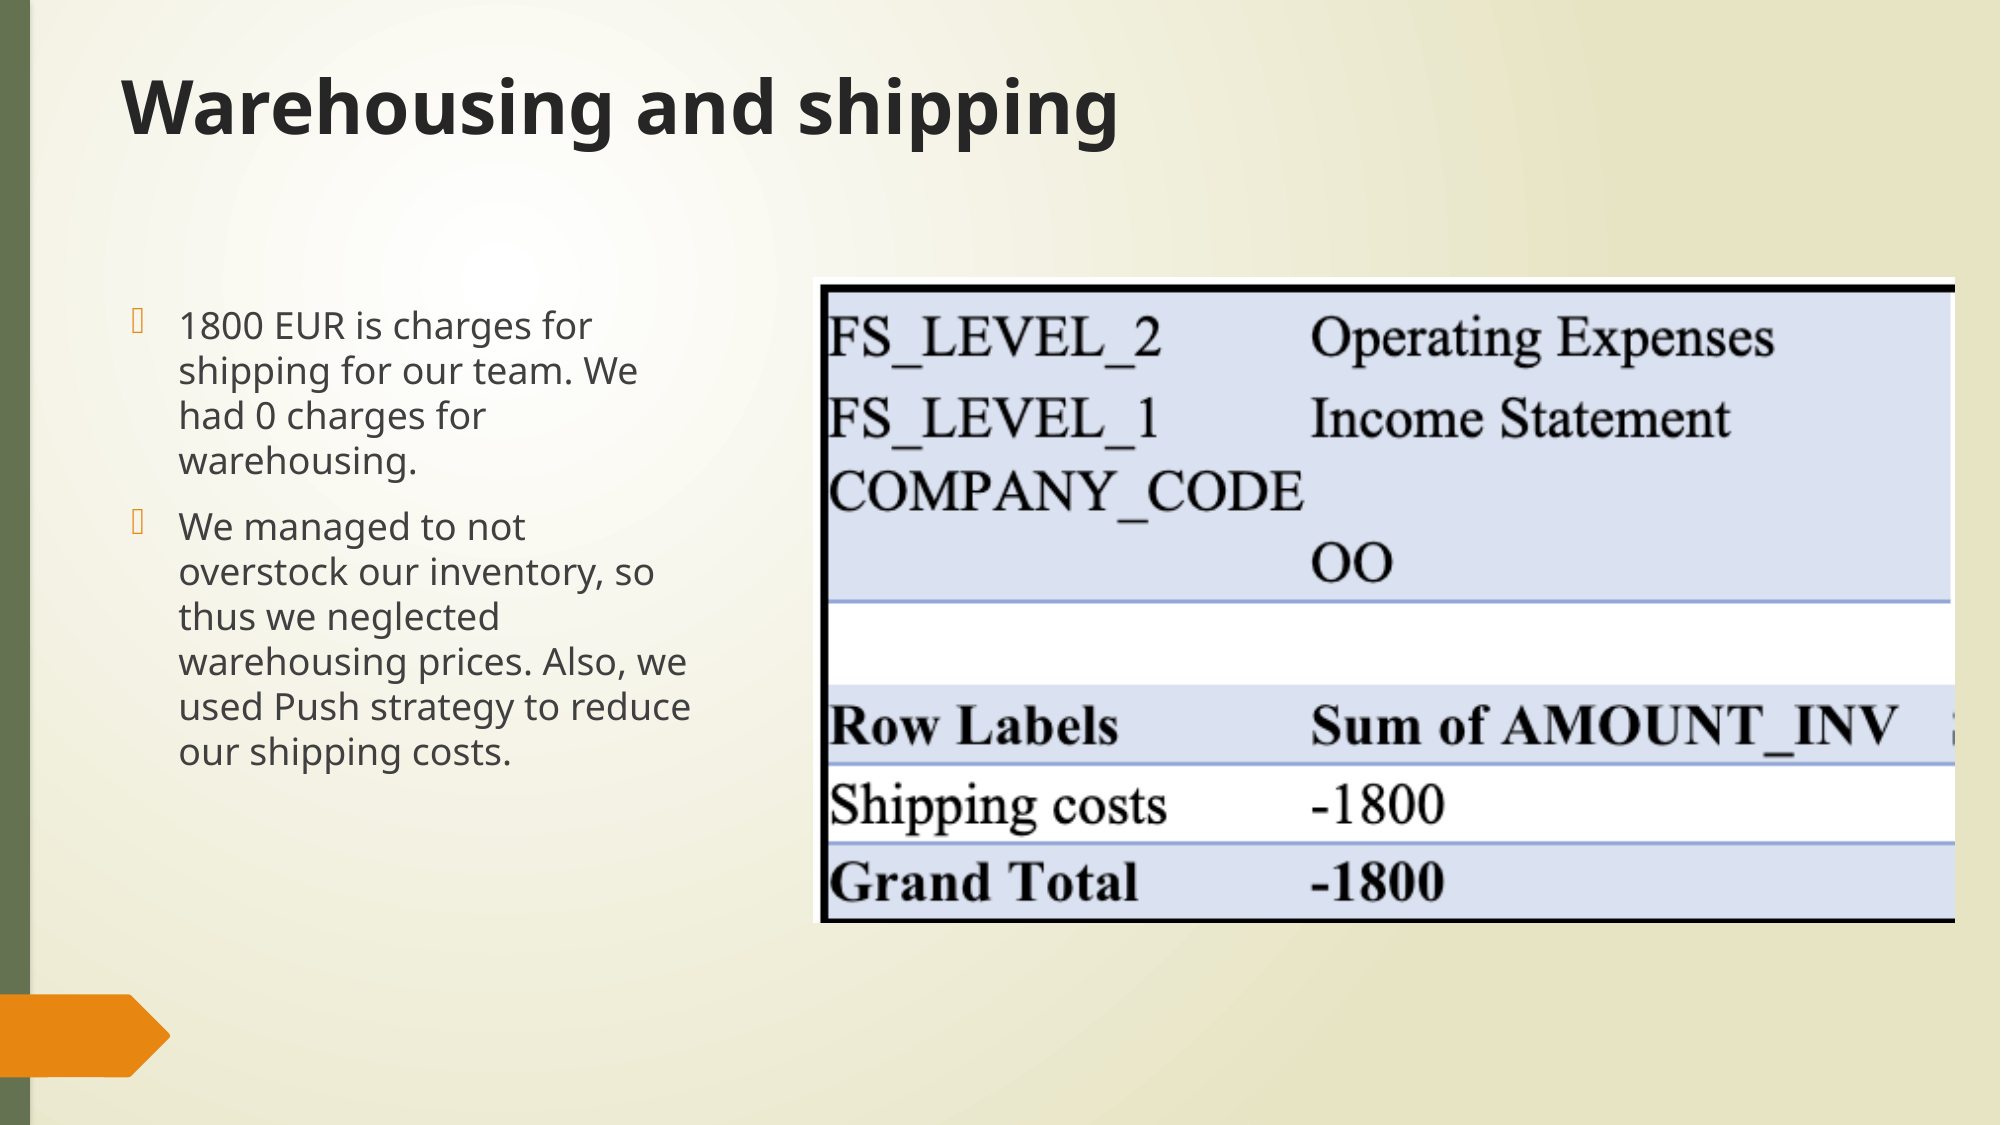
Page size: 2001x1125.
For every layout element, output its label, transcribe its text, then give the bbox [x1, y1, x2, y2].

picture [813, 277, 1955, 923]
list 1800 EUR is charges for shipping for our team. We had 0 charges for warehousing. We managed to not overstock our inventory, so thus we neglected warehousing prices. Also, we used Push strategy to reduce our shipping costs. [472, 294, 716, 952]
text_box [4, 0, 392, 1125]
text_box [395, 37, 468, 1125]
title Warehousing and shipping [472, 51, 1490, 173]
text_box [392, 0, 2000, 1125]
